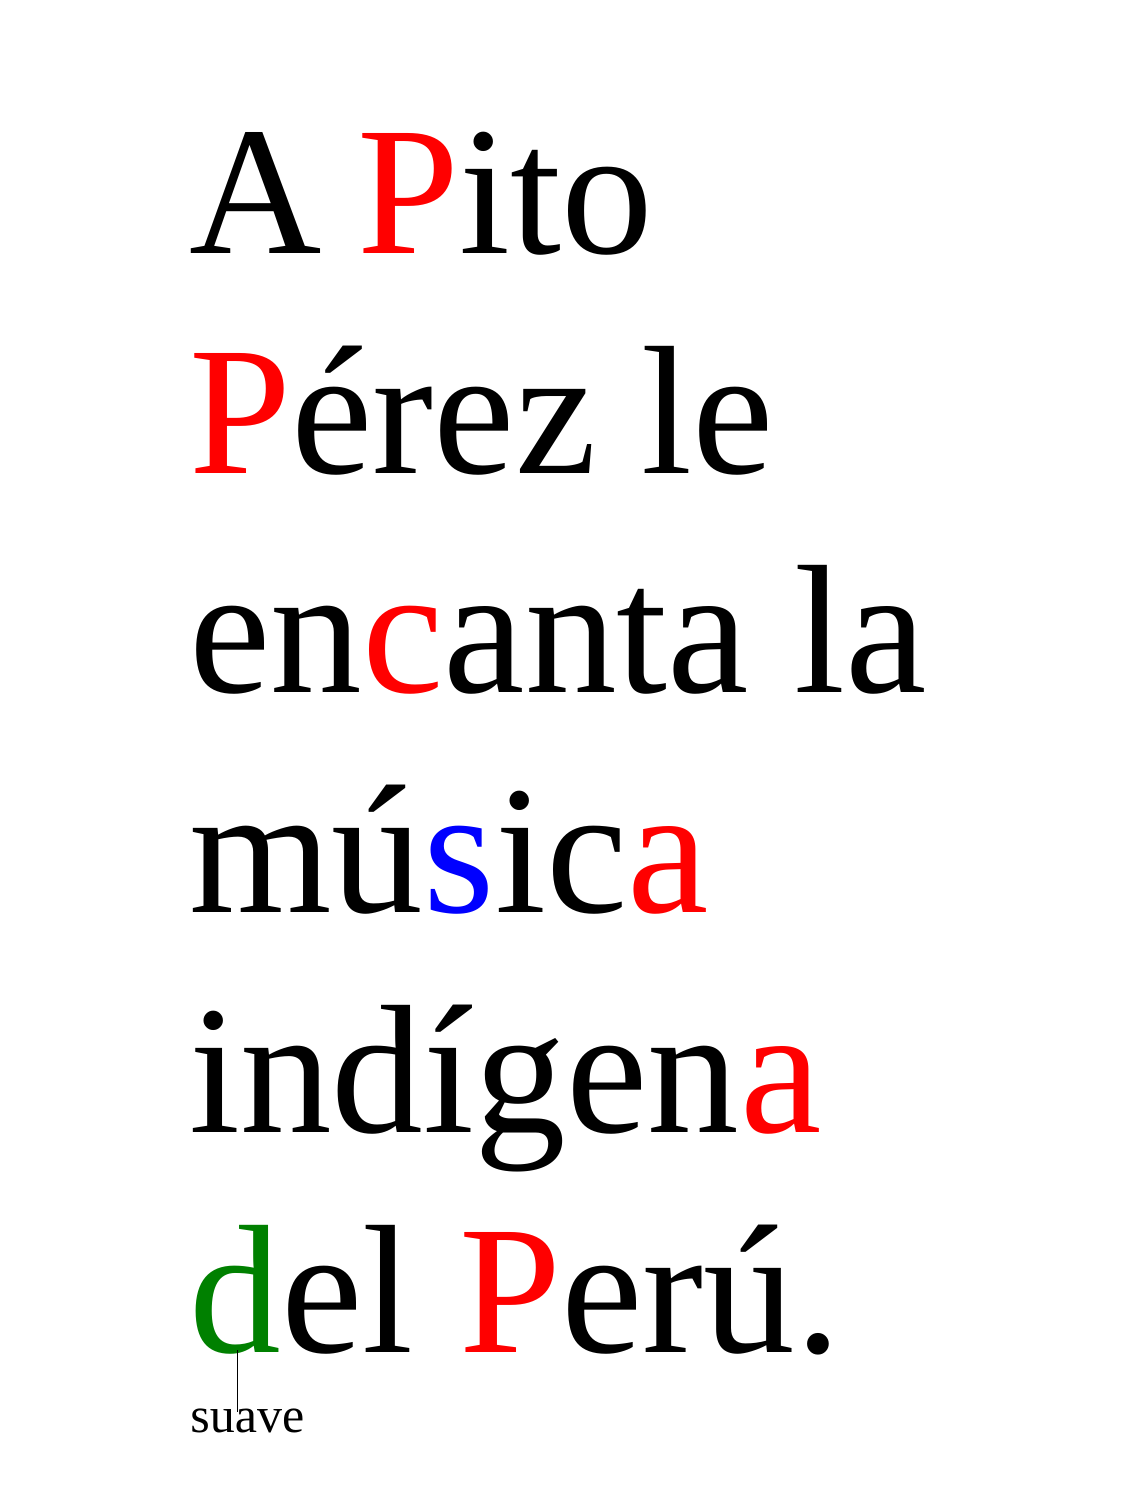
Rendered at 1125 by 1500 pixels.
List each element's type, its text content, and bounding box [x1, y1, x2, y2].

text_box A Pito Pérez le encanta la música indígena del Perú. [174, 62, 1075, 1397]
text_box suave [175, 1374, 320, 1450]
